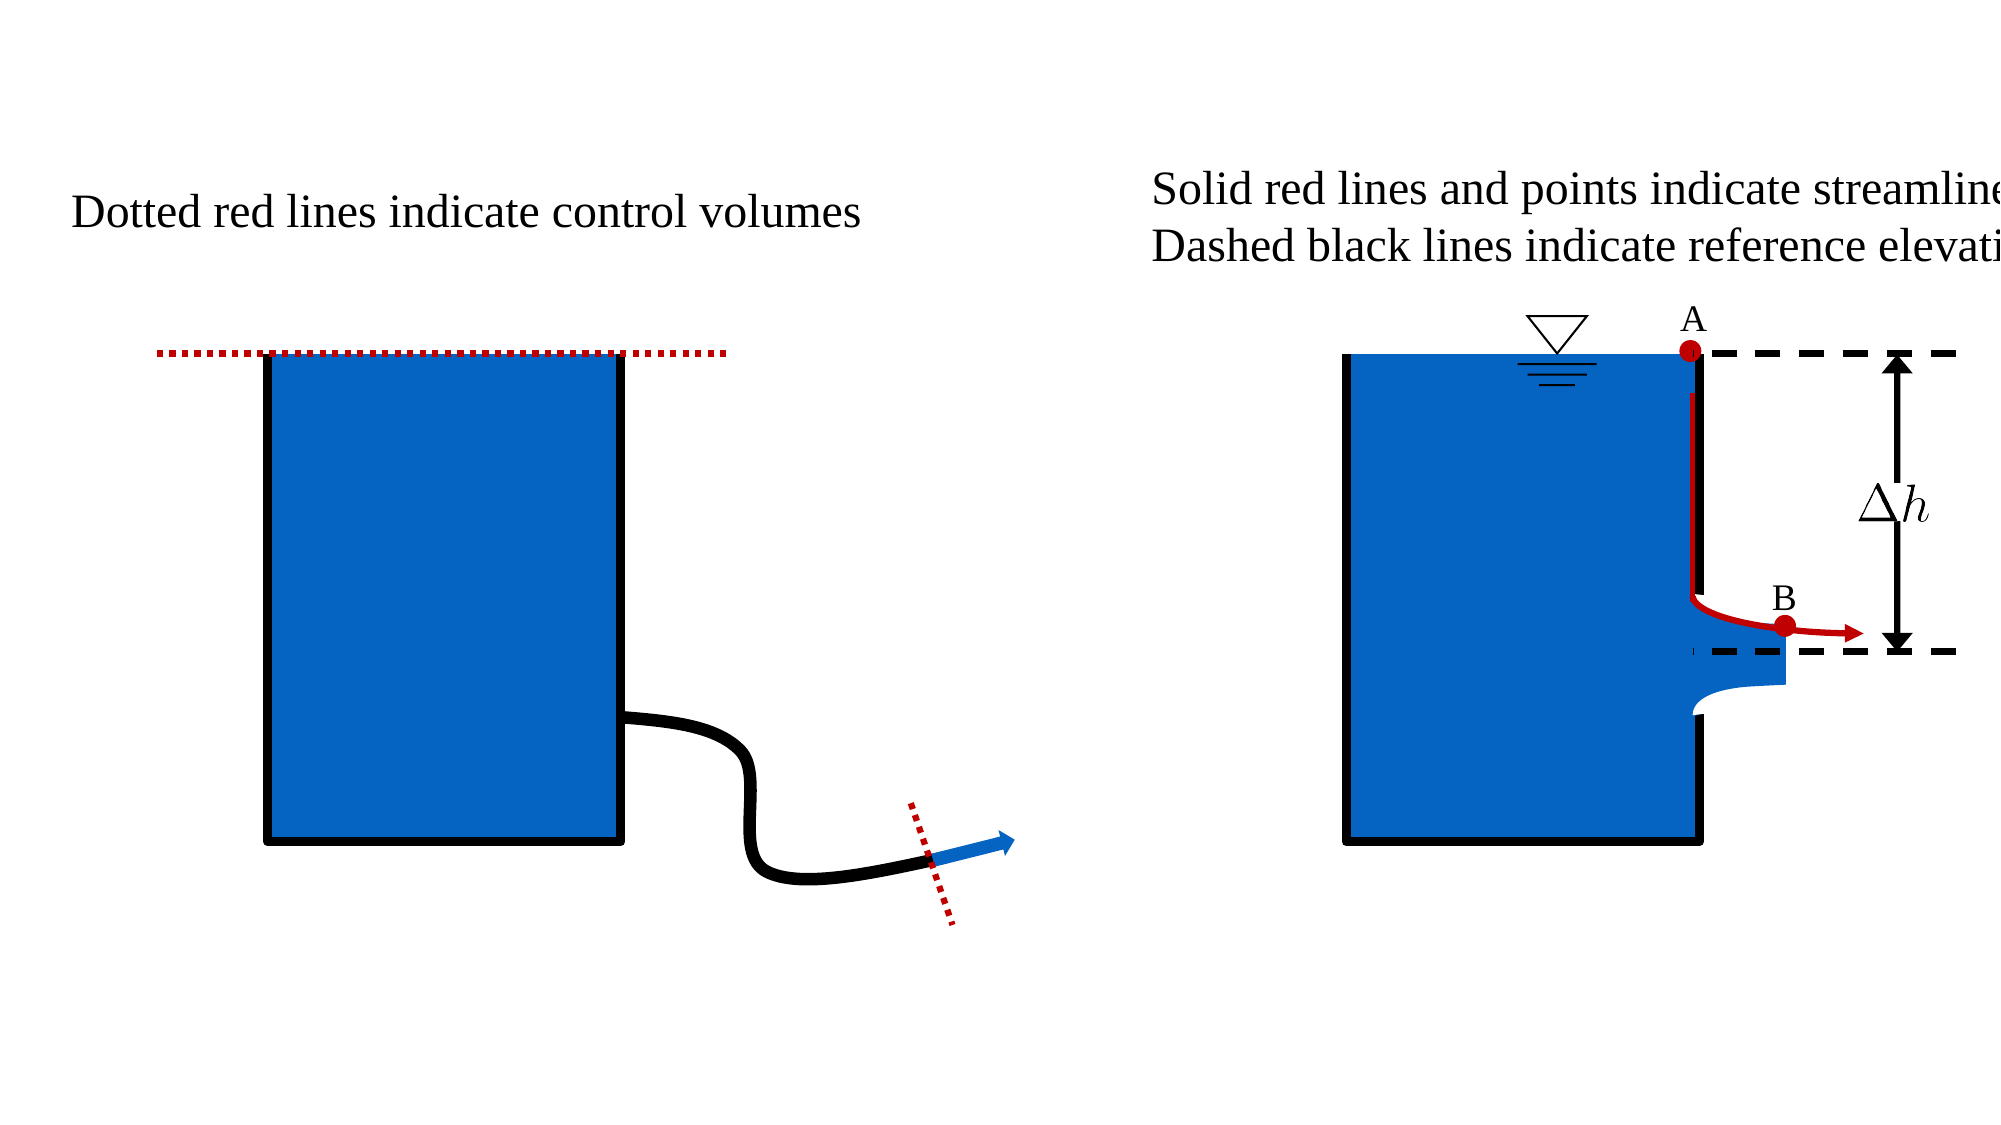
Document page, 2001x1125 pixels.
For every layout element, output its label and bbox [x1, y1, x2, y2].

text_box [42, 148, 2000, 926]
